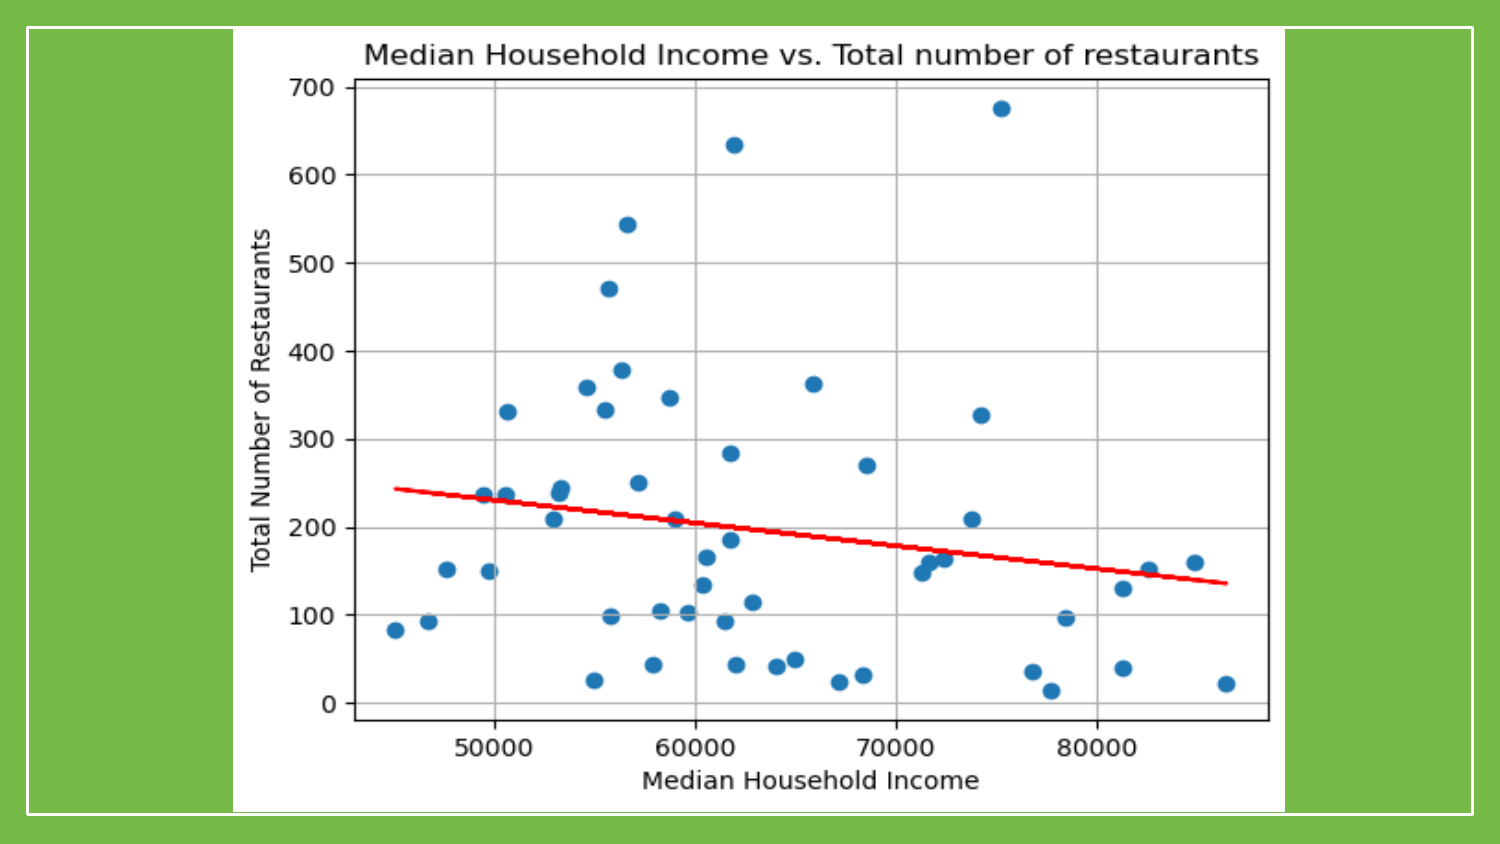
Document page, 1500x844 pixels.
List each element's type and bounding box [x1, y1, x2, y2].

picture [232, 27, 1285, 812]
